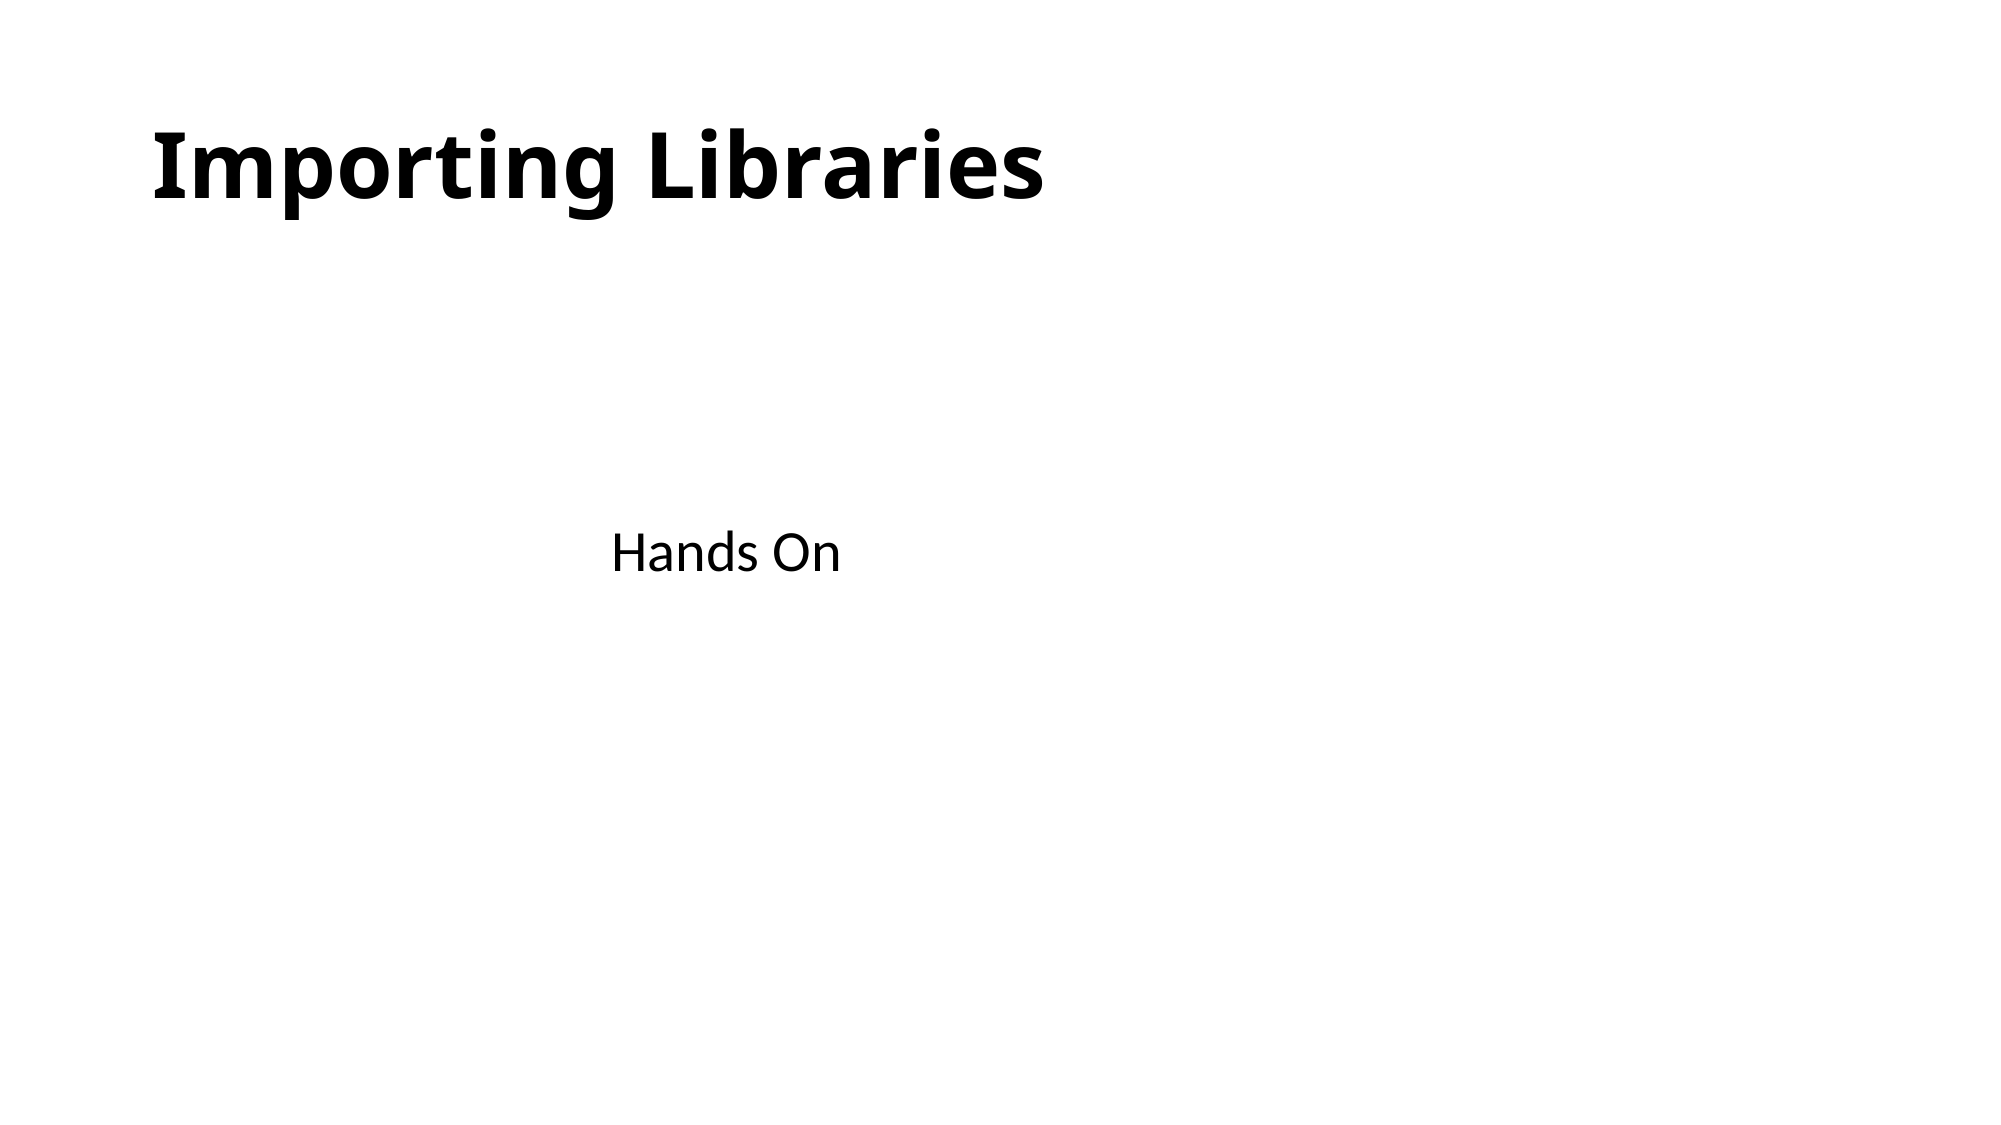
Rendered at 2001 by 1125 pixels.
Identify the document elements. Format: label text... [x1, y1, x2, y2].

title Importing Libraries [137, 59, 1863, 278]
list Hands On [596, 514, 1101, 611]
